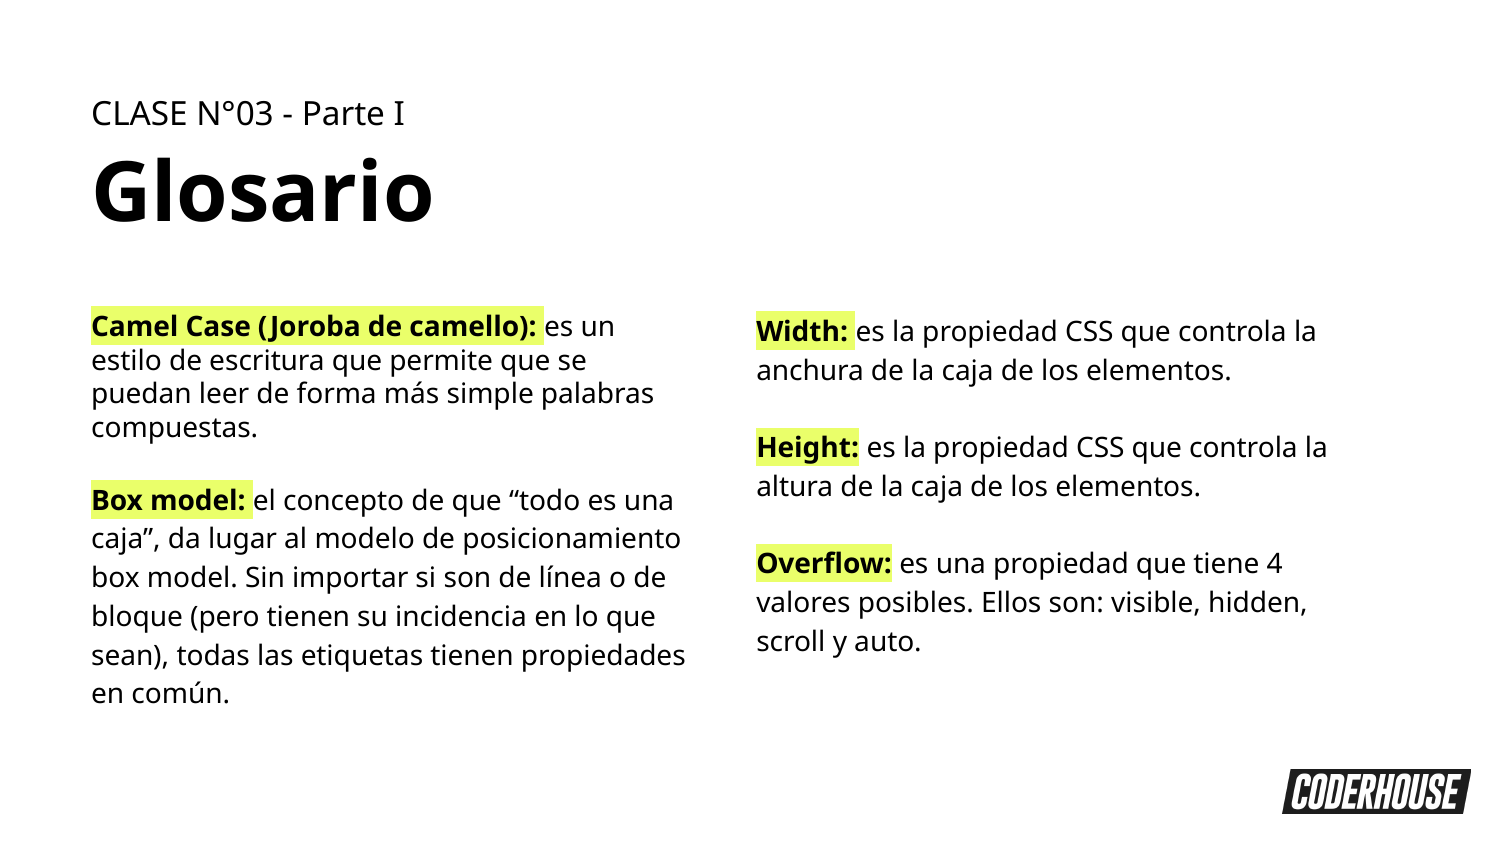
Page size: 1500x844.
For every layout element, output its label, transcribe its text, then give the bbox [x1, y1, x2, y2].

picture [1281, 769, 1471, 814]
text_box Camel Case (Joroba de camello): es un estilo de escritura que permite que se puedan leer de forma más simple palabras compuestas. Box model: el concepto de que “todo es una caja”, da lugar al modelo de posicionamiento box model. Sin importar si son de línea o de bloque (pero tienen su incidencia en lo que sean), todas las etiquetas tienen propiedades en común. [76, 293, 706, 725]
text_box Glosario [76, 134, 1412, 255]
text_box Width: es la propiedad CSS que controla la anchura de la caja de los elementos. Height: es la propiedad CSS que controla la altura de la caja de los elementos. Overflow: es una propiedad que tiene 4 valores posibles. Ellos son: visible, hidden, scroll y auto. [741, 293, 1371, 672]
text_box CLASE N°03 - Parte I [76, 76, 481, 134]
